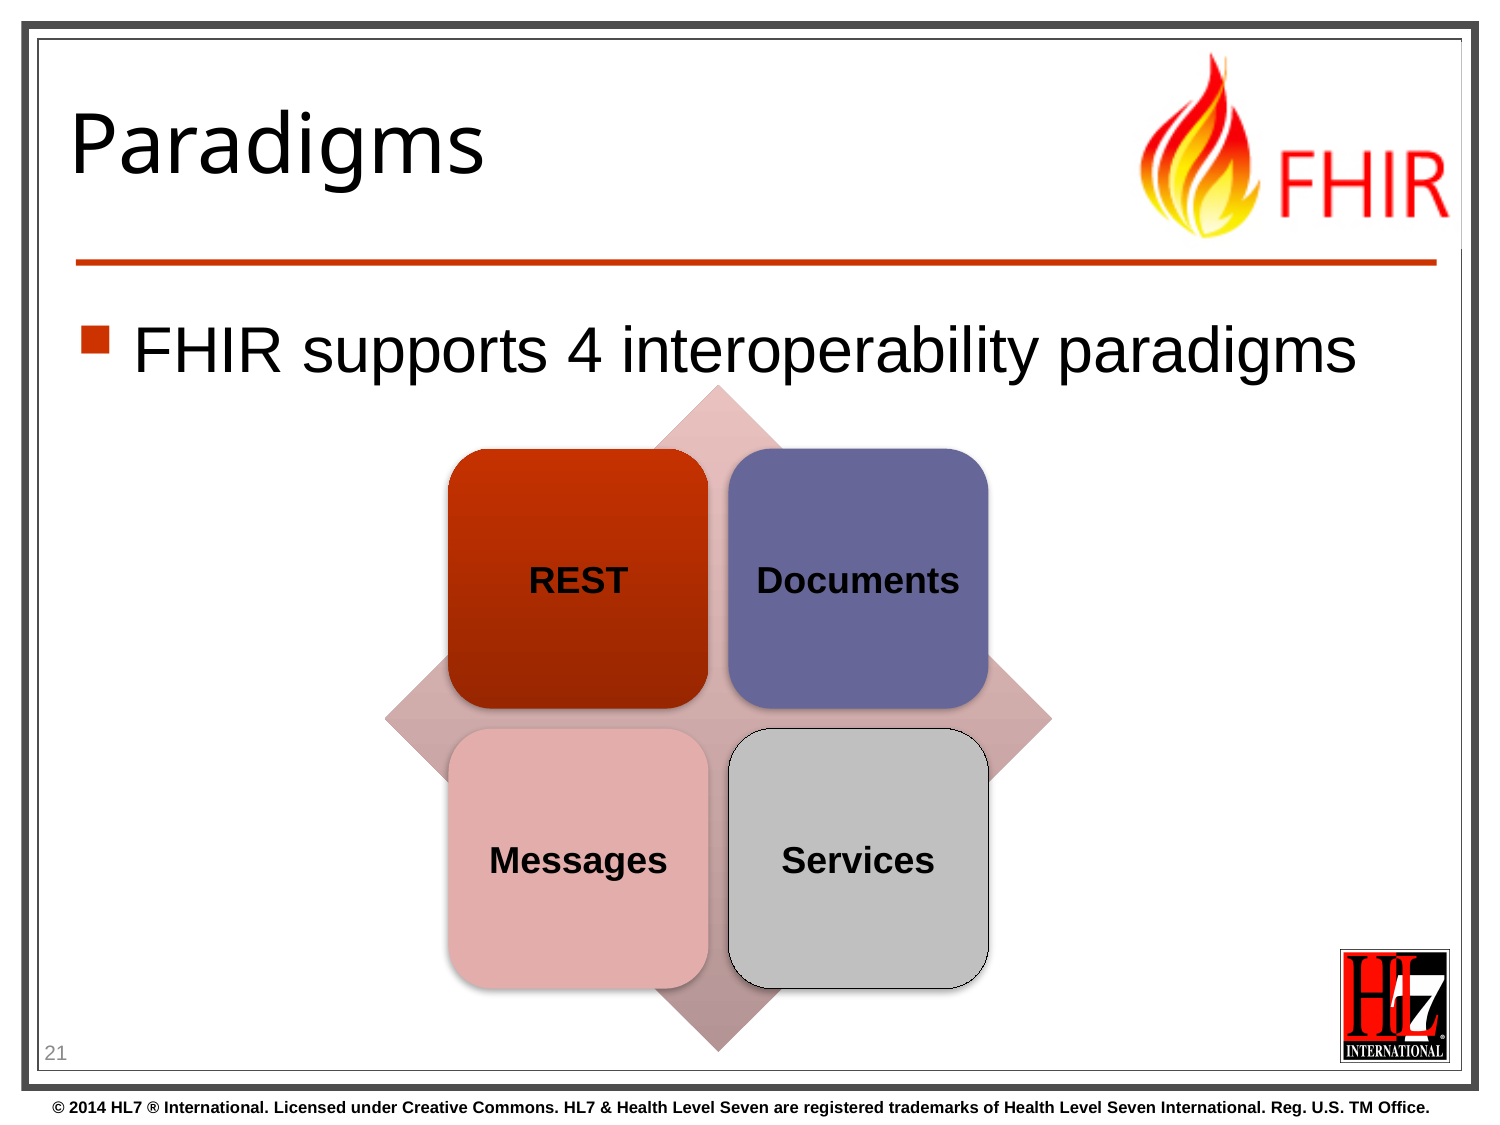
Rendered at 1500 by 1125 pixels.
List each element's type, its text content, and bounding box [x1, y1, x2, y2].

list FHIR supports 4 interoperability paradigms [62, 299, 1438, 1035]
picture [1128, 42, 1462, 249]
slide_number 21 [29, 1034, 148, 1071]
title Paradigms [53, 54, 1128, 244]
picture [1340, 949, 1450, 1063]
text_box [218, 385, 1219, 1053]
